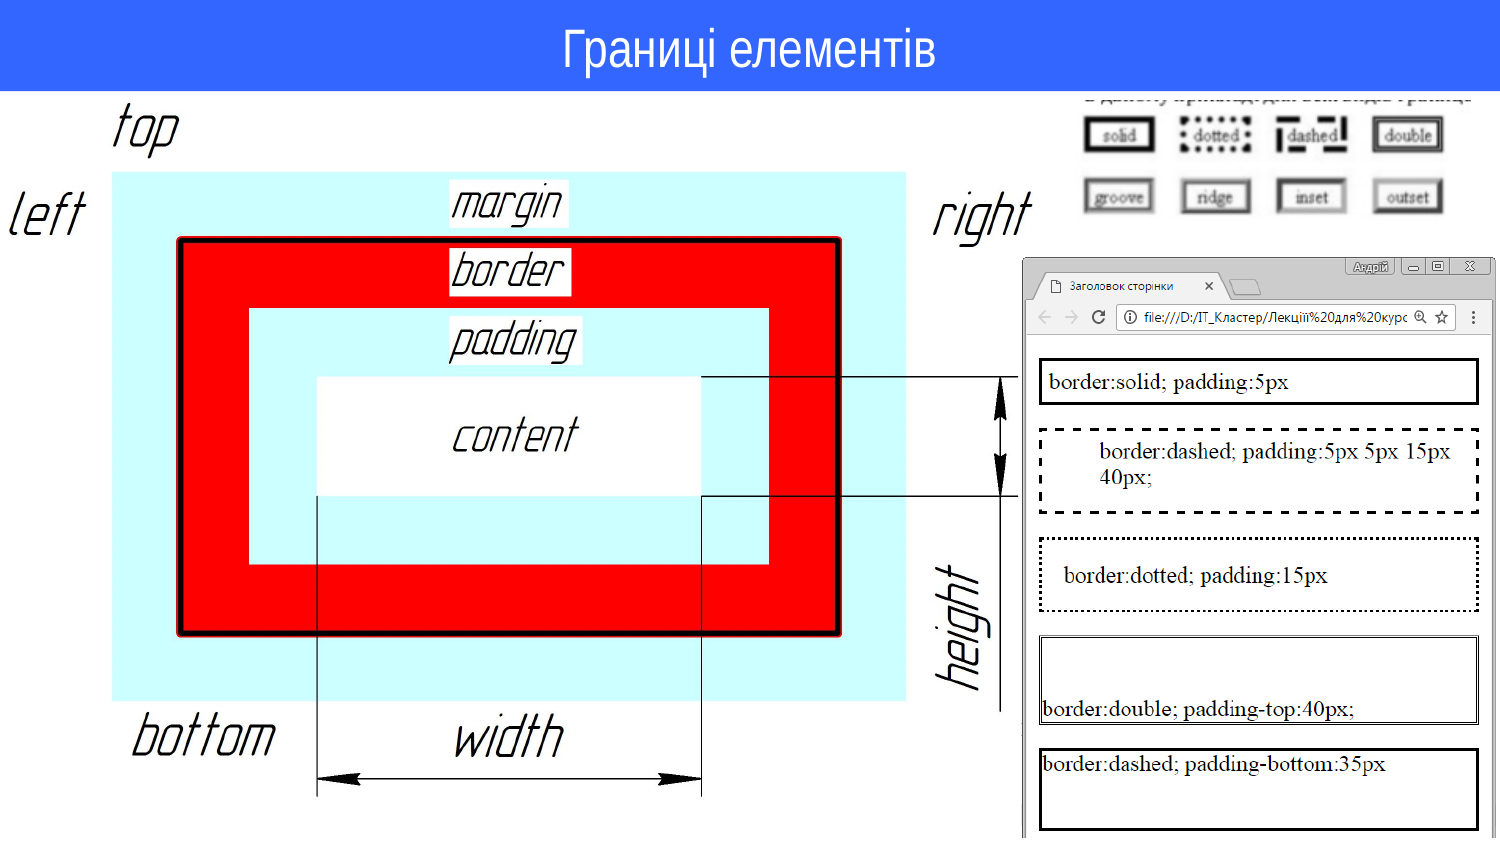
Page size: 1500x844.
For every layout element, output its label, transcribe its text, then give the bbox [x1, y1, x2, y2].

title Границі елементів [0, 0, 1500, 92]
picture [1066, 100, 1471, 222]
picture [0, 93, 1496, 838]
